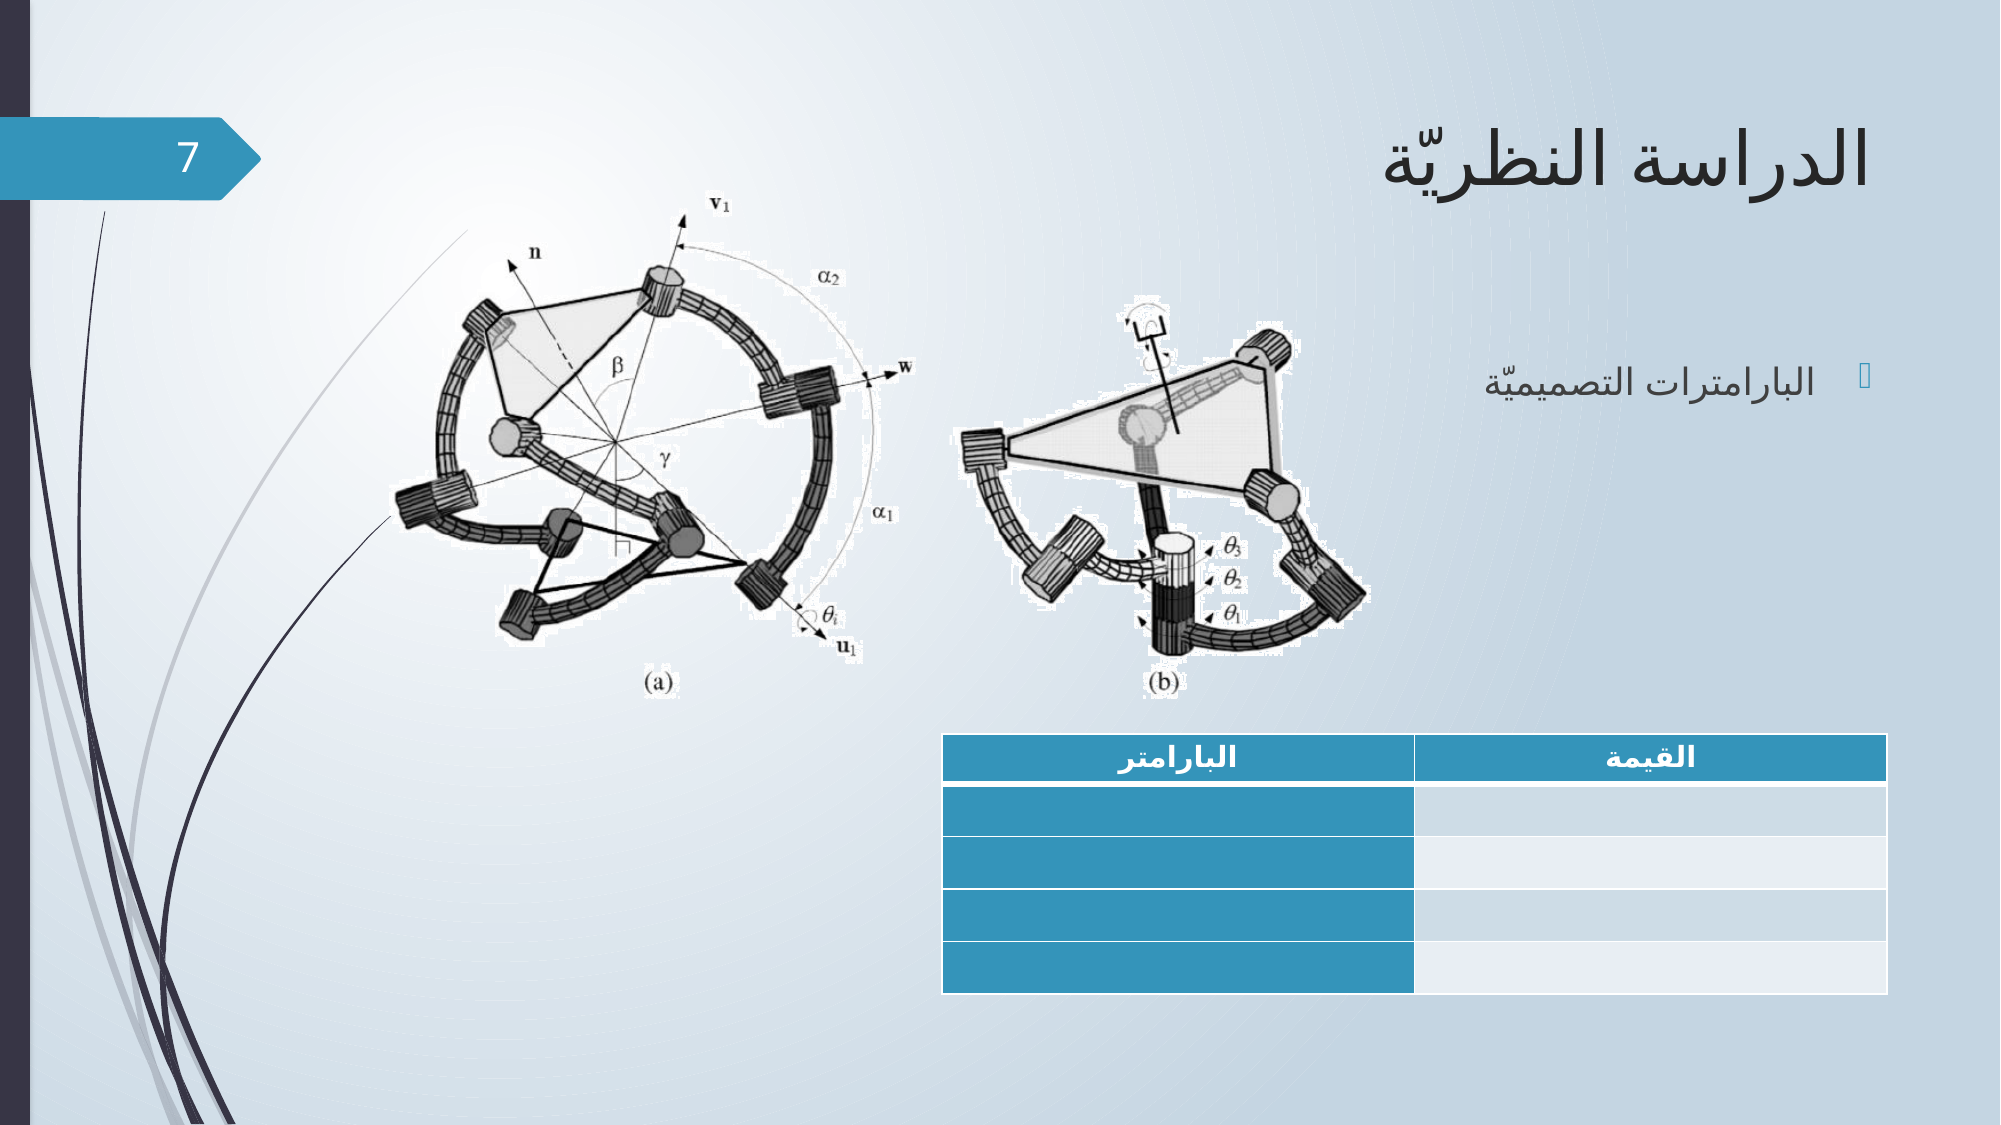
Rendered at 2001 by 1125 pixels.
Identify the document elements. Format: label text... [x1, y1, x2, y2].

list البارامترات التصميميّة [424, 350, 1888, 970]
slide_number 6 [87, 129, 216, 190]
picture [338, 185, 1415, 710]
title الدراسة النظريّة [425, 102, 1888, 313]
